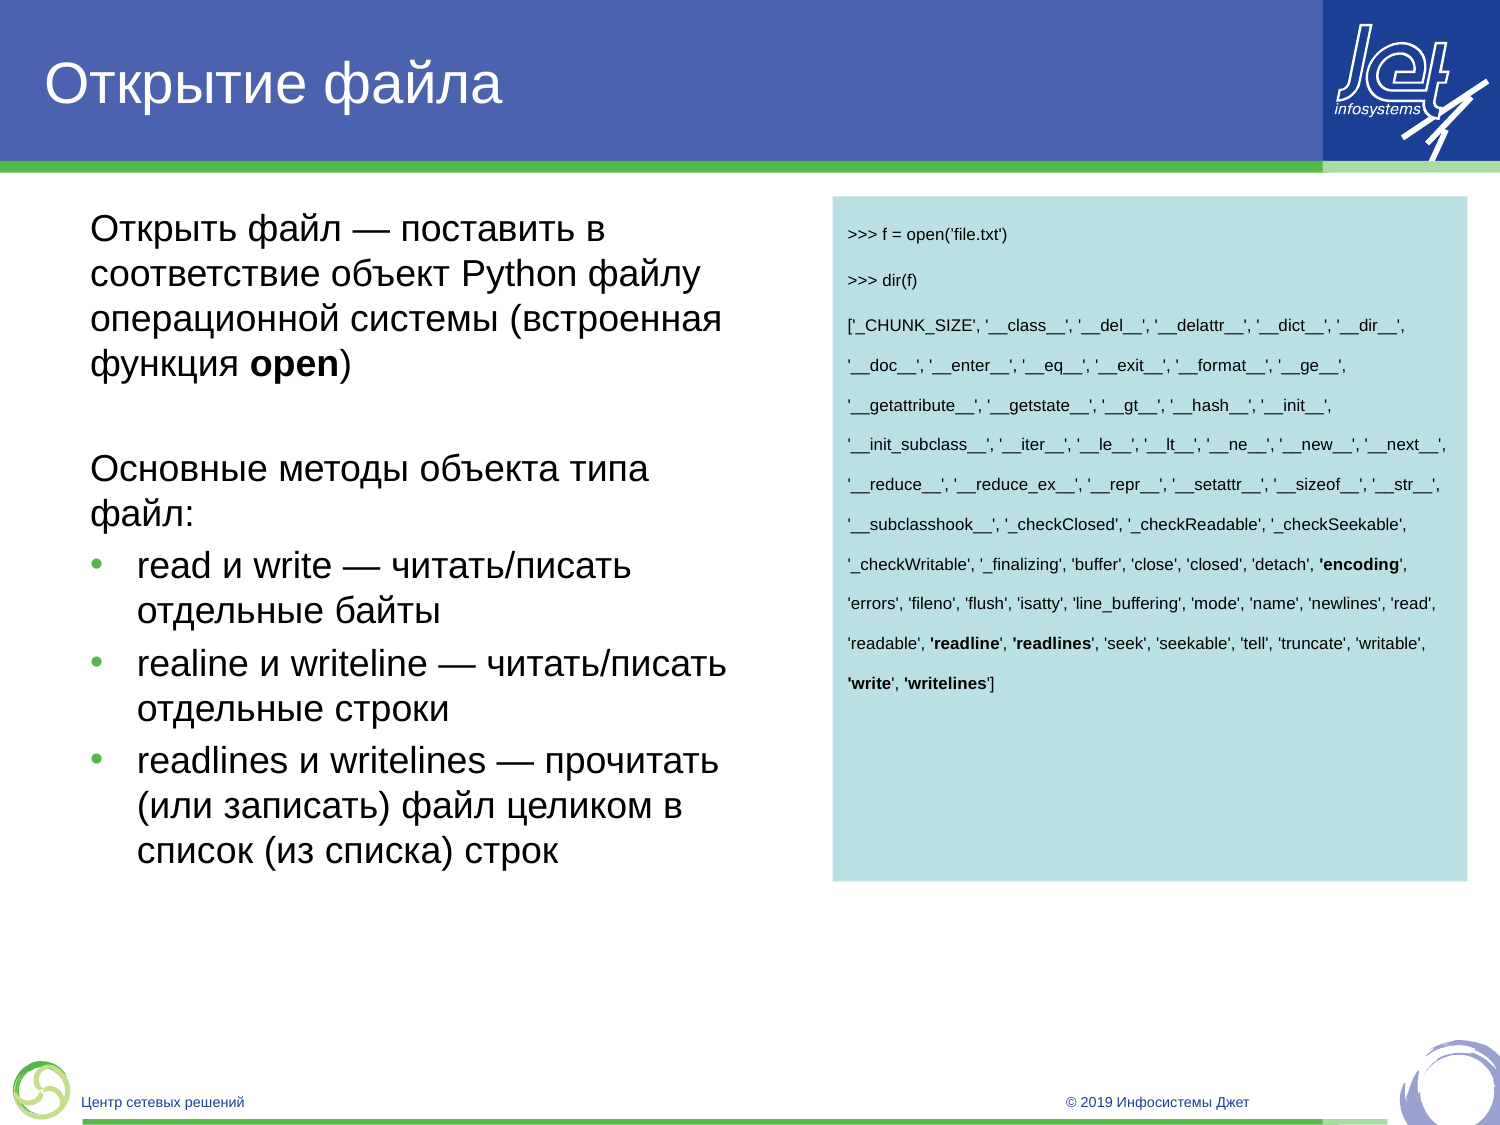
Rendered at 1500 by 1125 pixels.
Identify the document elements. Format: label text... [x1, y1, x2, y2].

title Открытие файла [29, 21, 1294, 140]
list Открыть файл — поставить в соответствие объект Python файлу операционной системы (встроенная функция open) Основные методы объекта типа файл: read и write — читать/писать отдельные байты realine и writeline — читать/писать отдельные строки readlines и writelines — прочитать (или записать) файл целиком в список (из списка) строк [75, 196, 774, 906]
text_box >>> f = open(’file.txt') >>> dir(f) ['_CHUNK_SIZE', '__class__', '__del__', '__delattr__', '__dict__', '__dir__', '__doc__', '__enter__', '__eq__', '__exit__', '__format__', '__ge__', '__getattribute__', '__getstate__', '__gt__', '__hash__', '__init__', '__init_subclass__', '__iter__', '__le__', '__lt__', '__ne__', '__new__', '__next__', '__reduce__', '__reduce_ex__', '__repr__', '__setattr__', '__sizeof__', '__str__', '__subclasshook__', '_checkClosed', '_checkReadable', '_checkSeekable', '_checkWritable', '_finalizing', 'buffer', 'close', 'closed', 'detach', 'encoding', 'errors', 'fileno', 'flush', 'isatty', 'line_buffering', 'mode', 'name', 'newlines', 'read', 'readable', 'readline', 'readlines', 'seek', 'seekable', 'tell', 'truncate', 'writable', 'write', 'writelines'] [832, 196, 1468, 882]
